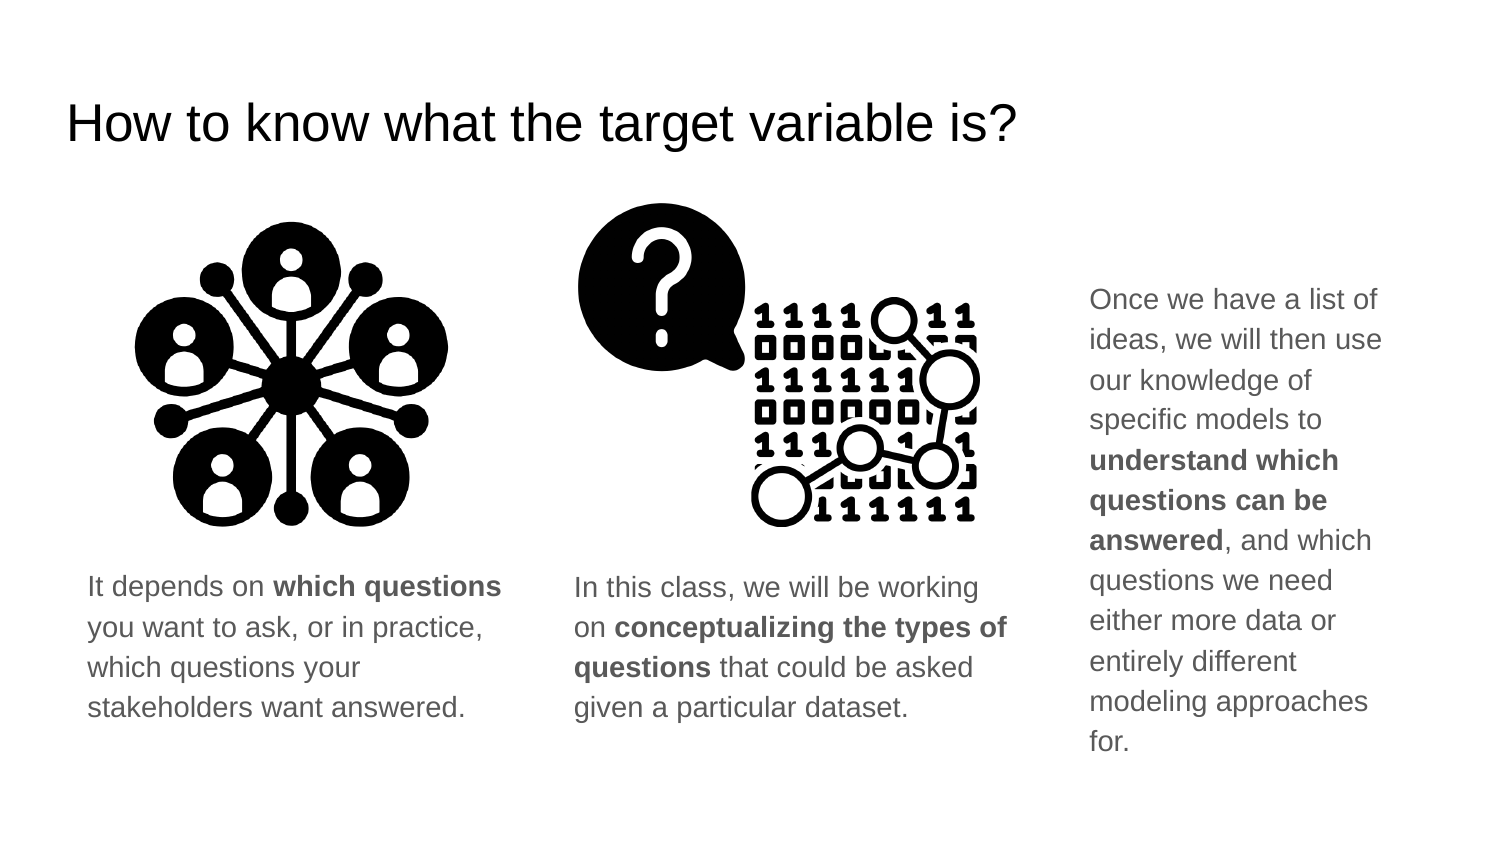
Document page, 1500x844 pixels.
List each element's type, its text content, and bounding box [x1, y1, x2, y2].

picture [549, 191, 1000, 528]
title How to know what the target variable is? [51, 72, 1449, 167]
list It depends on which questions you want to ask, or in practice, which questions your stakeholders want answered. [72, 547, 526, 758]
text_box In this class, we will be working on conceptualizing the types of questions that could be asked given a particular dataset. [558, 547, 1023, 739]
picture [84, 197, 497, 548]
text_box Once we have a list of ideas, we will then use our knowledge of specific models to understand which questions can be answered, and which questions we need either more data or entirely different modeling approaches for. [1074, 260, 1430, 773]
